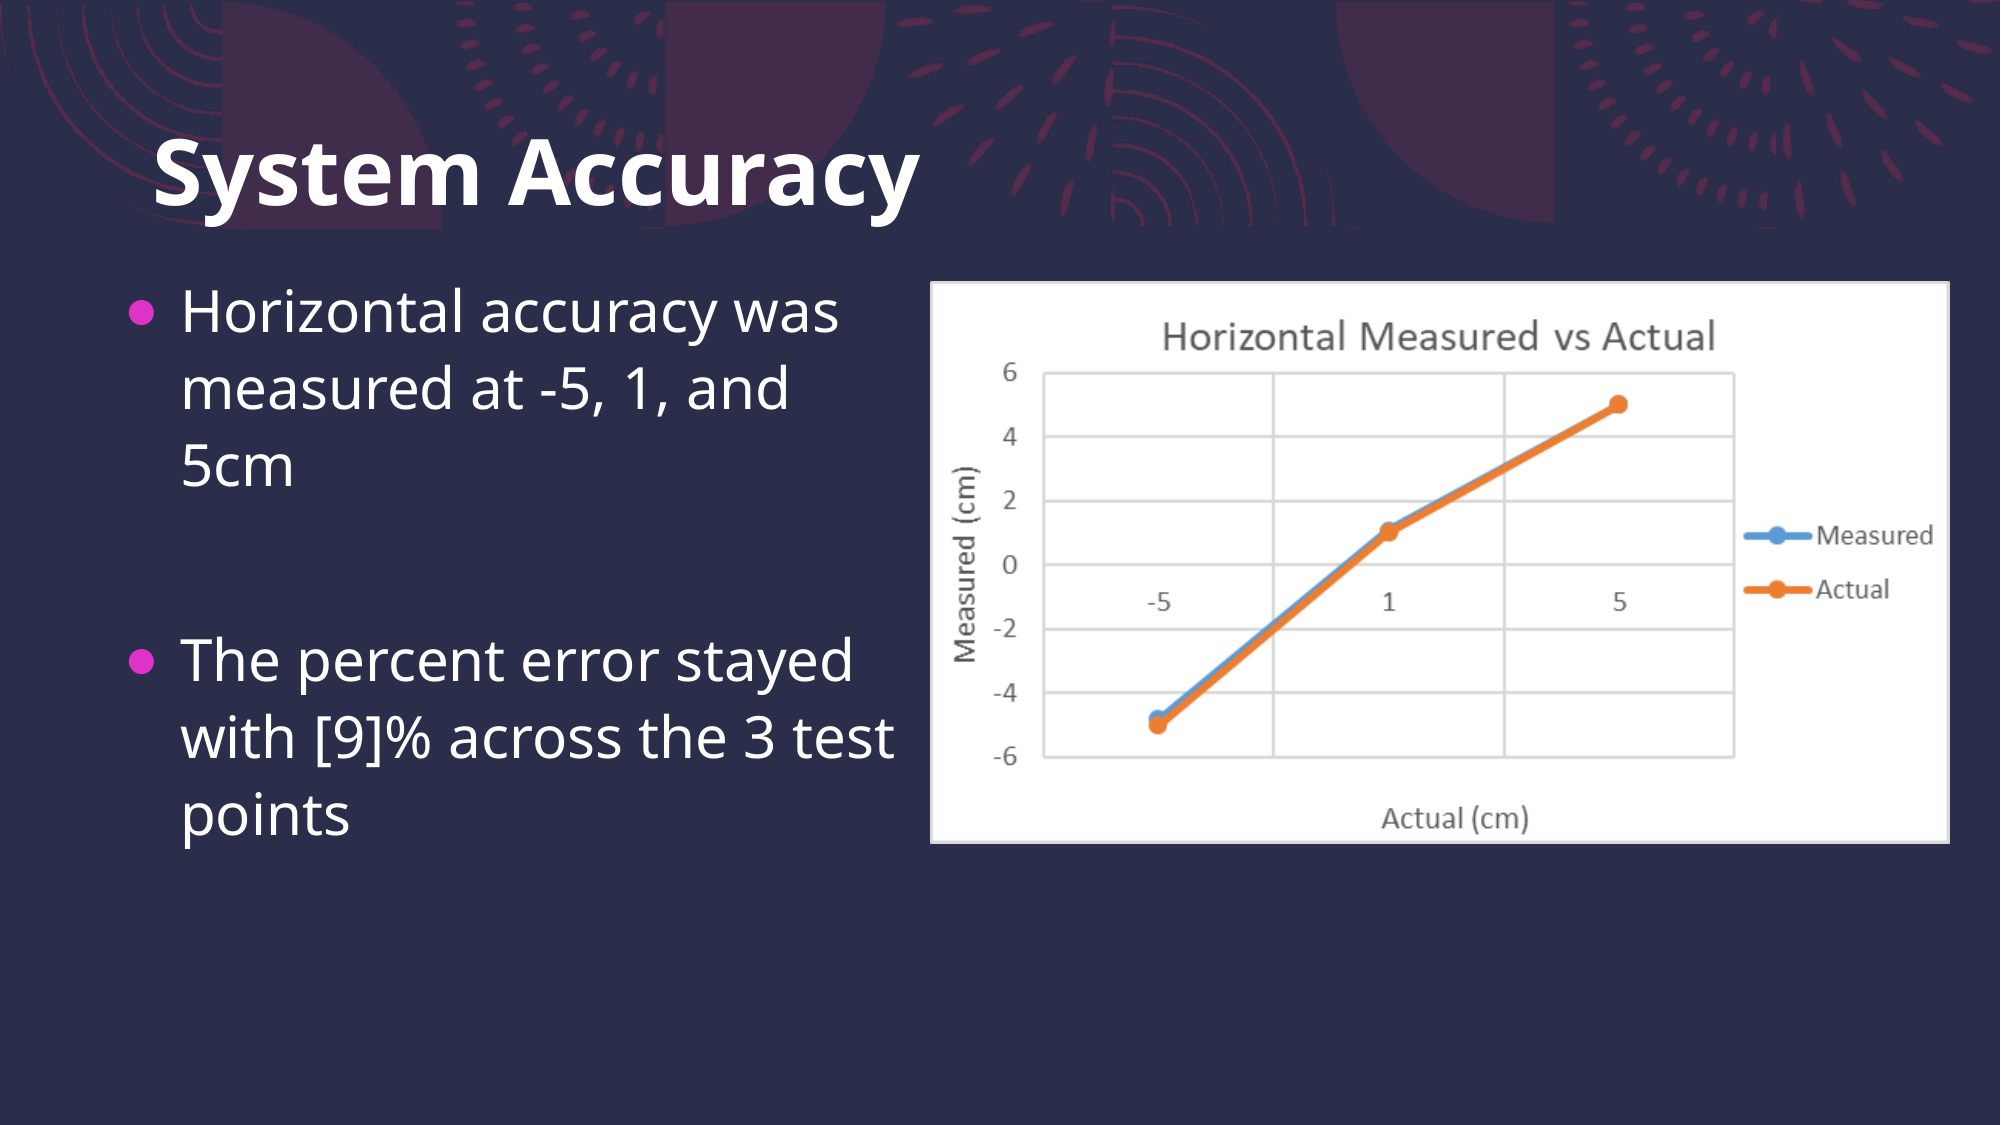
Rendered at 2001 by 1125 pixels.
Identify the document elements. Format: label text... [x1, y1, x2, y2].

title System Accuracy [137, 60, 1863, 278]
list Horizontal accuracy was measured at -5, 1, and 5cm The percent error stayed with [9]% across the 3 test points [90, 259, 931, 1095]
picture [930, 281, 1951, 844]
